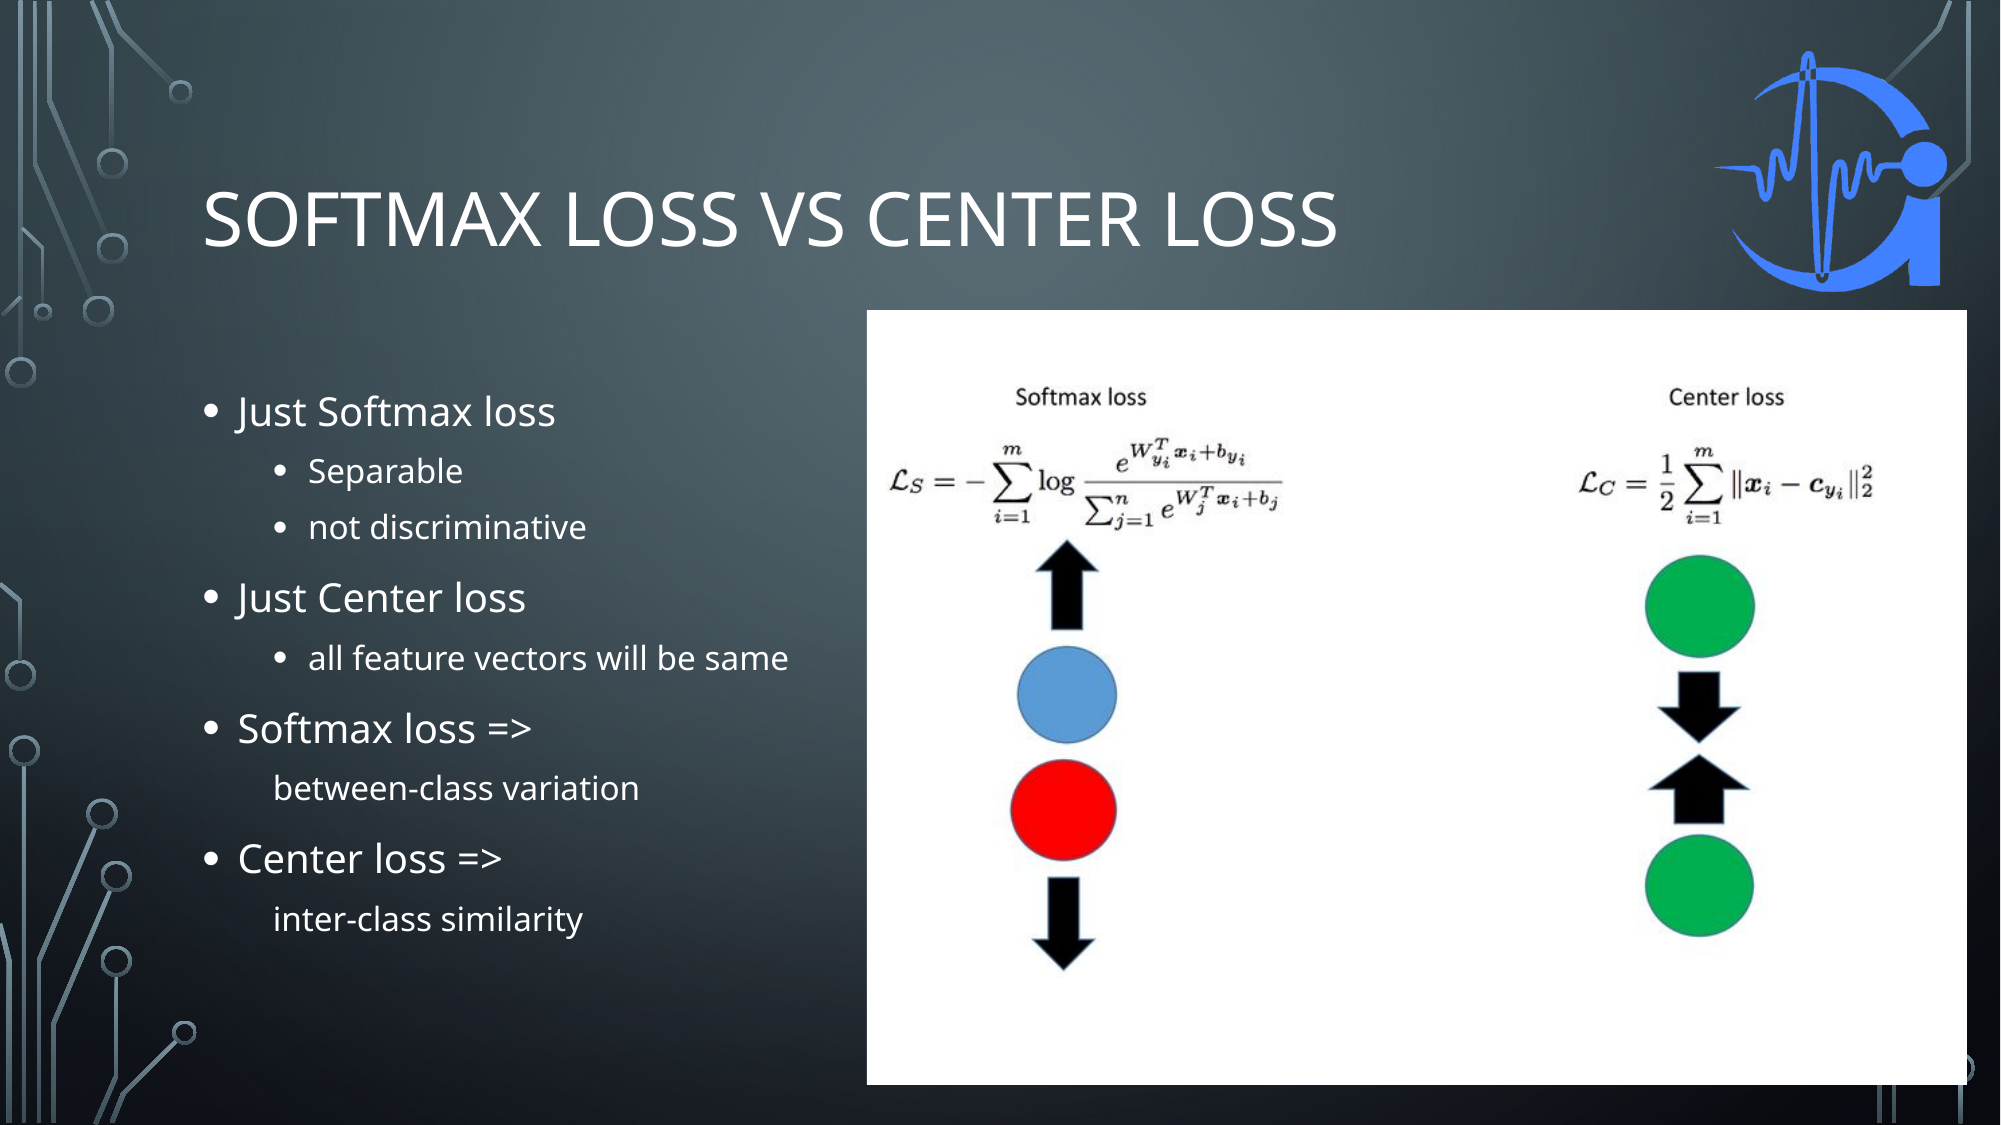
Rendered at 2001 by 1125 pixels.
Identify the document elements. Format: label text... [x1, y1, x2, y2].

list Just Softmax loss Separable not discriminative Just Center loss all feature vectors will be same Softmax loss => between-class variation Center loss => inter-class similarity [187, 369, 866, 950]
picture [1714, 51, 1947, 292]
picture [866, 310, 1968, 1085]
title Softmax loss vs center loss [187, 101, 1714, 344]
